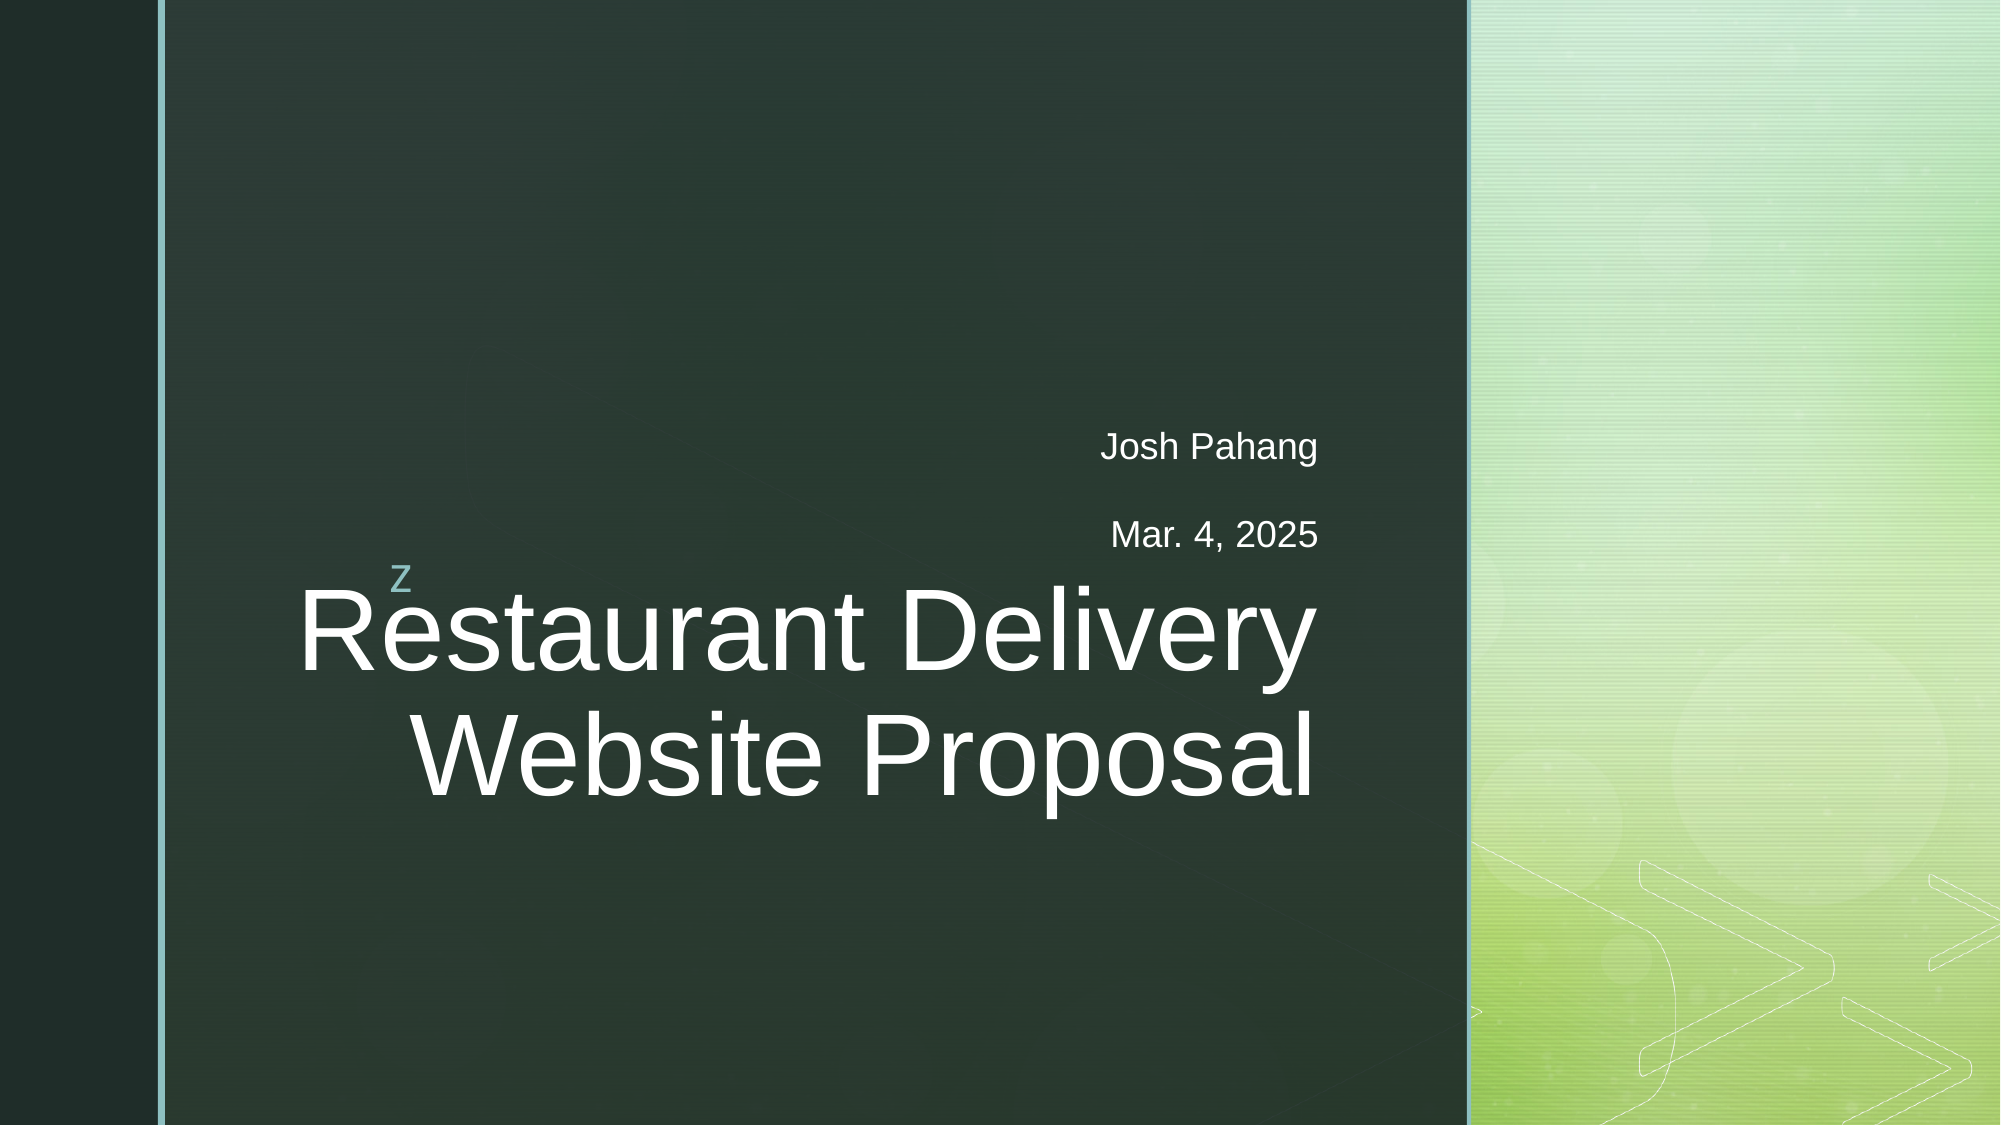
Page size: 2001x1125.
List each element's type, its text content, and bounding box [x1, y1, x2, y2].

picture [1472, 0, 2001, 1125]
subtitle Josh Pahang Mar. 4, 2025 [454, 372, 1334, 563]
title Restaurant Delivery Website Proposal [271, 562, 1334, 935]
